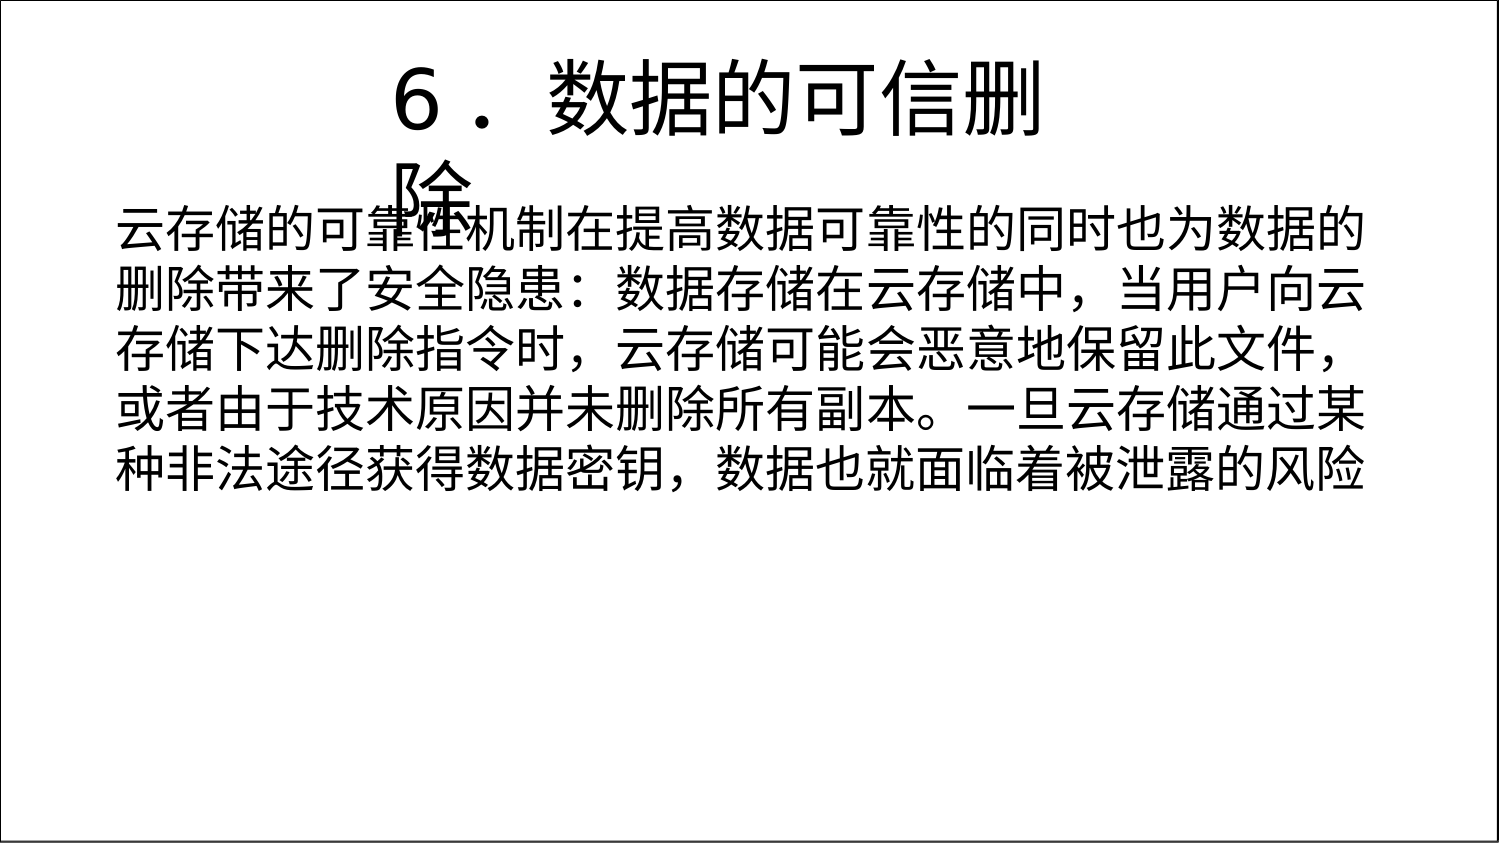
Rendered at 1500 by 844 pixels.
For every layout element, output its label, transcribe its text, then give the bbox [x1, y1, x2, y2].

text_box 云存储的可靠性机制在提高数据可靠性的同时也为数据的 删除带来了安全隐患：数据存储在云存储中，当用户向云 存储下达删除指令时，云存储可能会恶意地保留此文件， 或者由于技术原因并未删除所有副本。一旦云存储通过某 种非法途径获得数据密钥，数据也就面临着被泄露的风险 [113, 195, 1368, 498]
title 6．数据的可信删除 [387, 44, 1112, 195]
